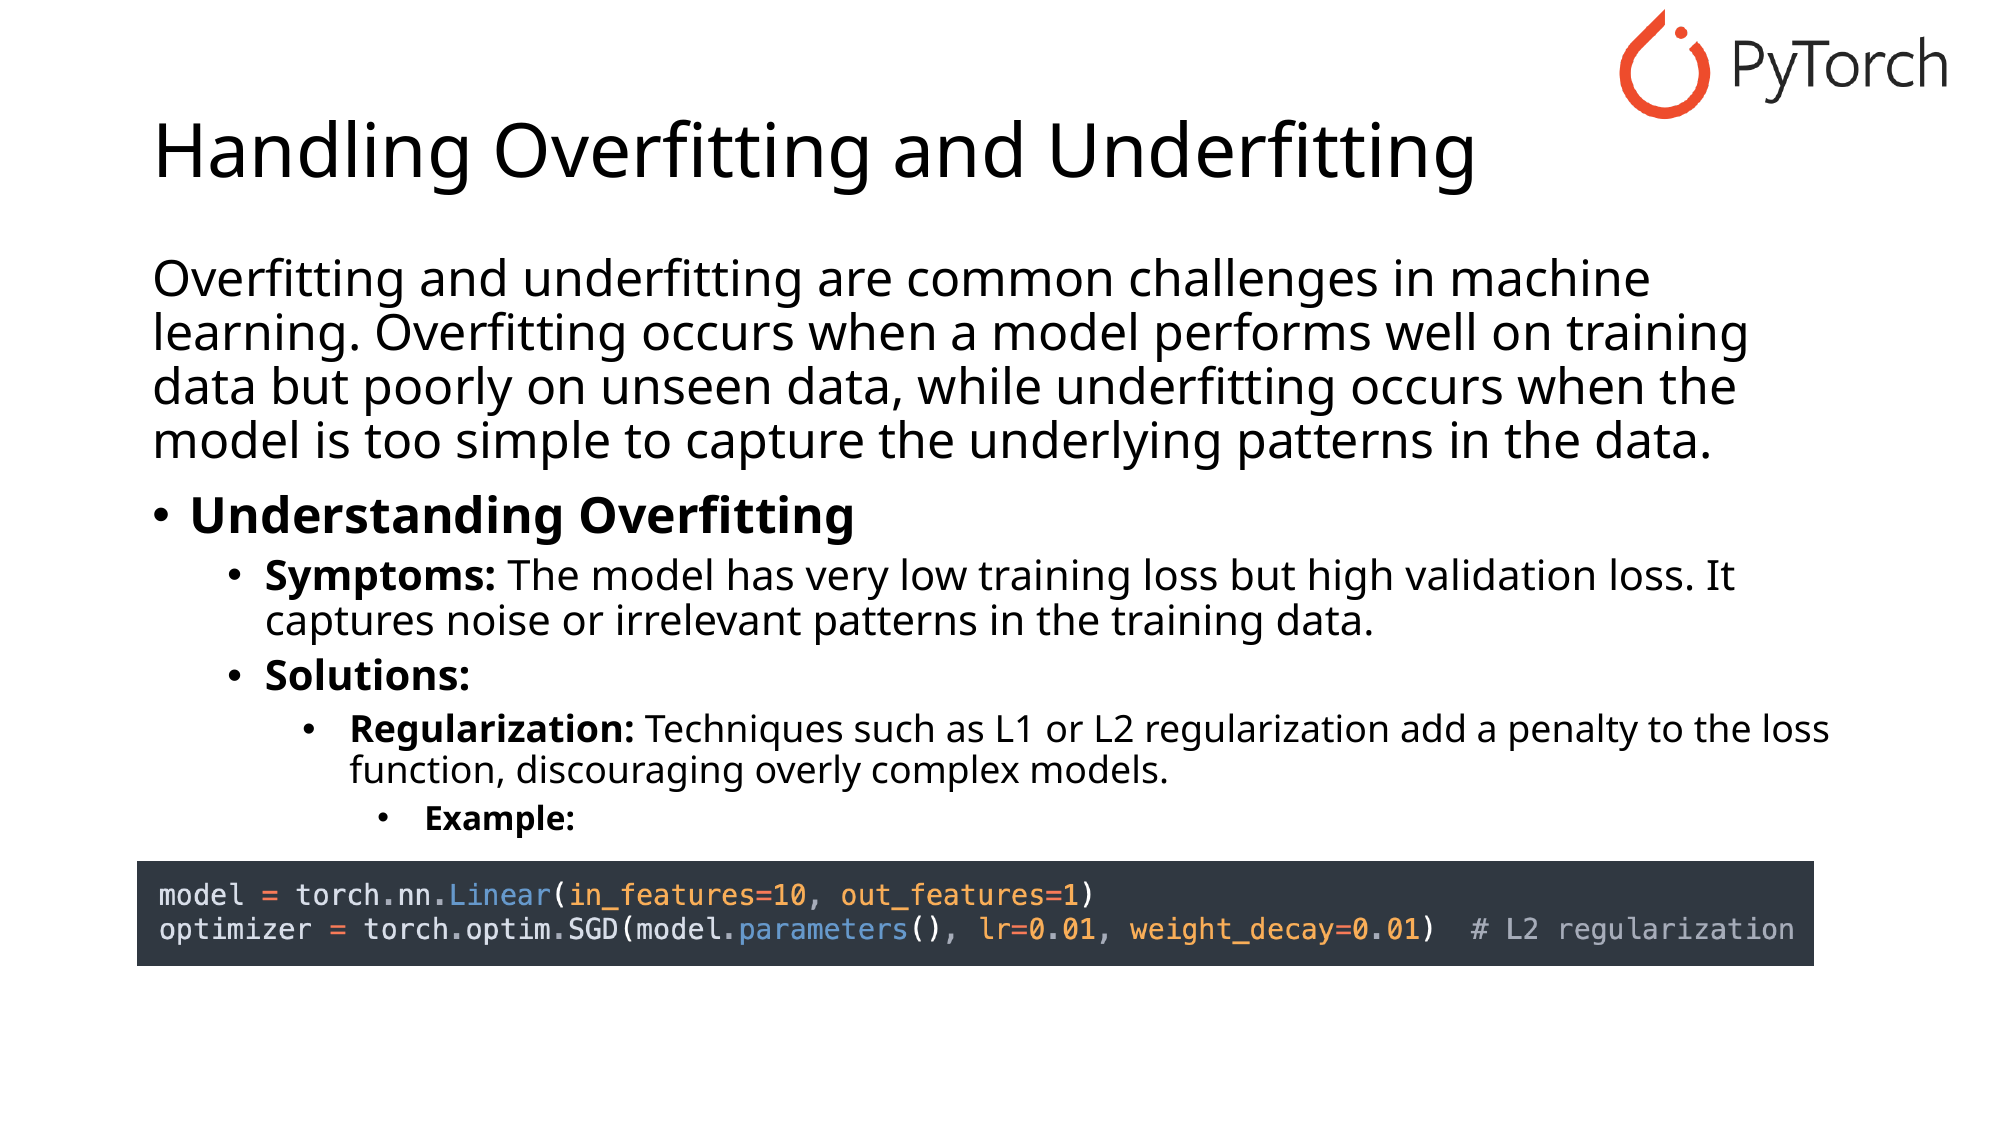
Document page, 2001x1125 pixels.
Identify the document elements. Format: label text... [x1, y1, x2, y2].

title Handling Overfitting and Underfitting [137, 59, 1863, 245]
picture [136, 860, 1814, 966]
picture [1596, 0, 1970, 157]
list Overfitting and underfitting are common challenges in machine learning. Overfitting occurs when a model performs well on training data but poorly on unseen data, while underfitting occurs when the model is too simple to capture the underlying patterns in the data. Understanding Overfitting Symptoms: The model has very low training loss but high validation loss. It captures noise or irrelevant patterns in the training data. Solutions: Regularization: Techniques such as L1 or L2 regularization add a penalty to the loss function, discouraging overly complex models. Example: [137, 245, 1863, 1036]
